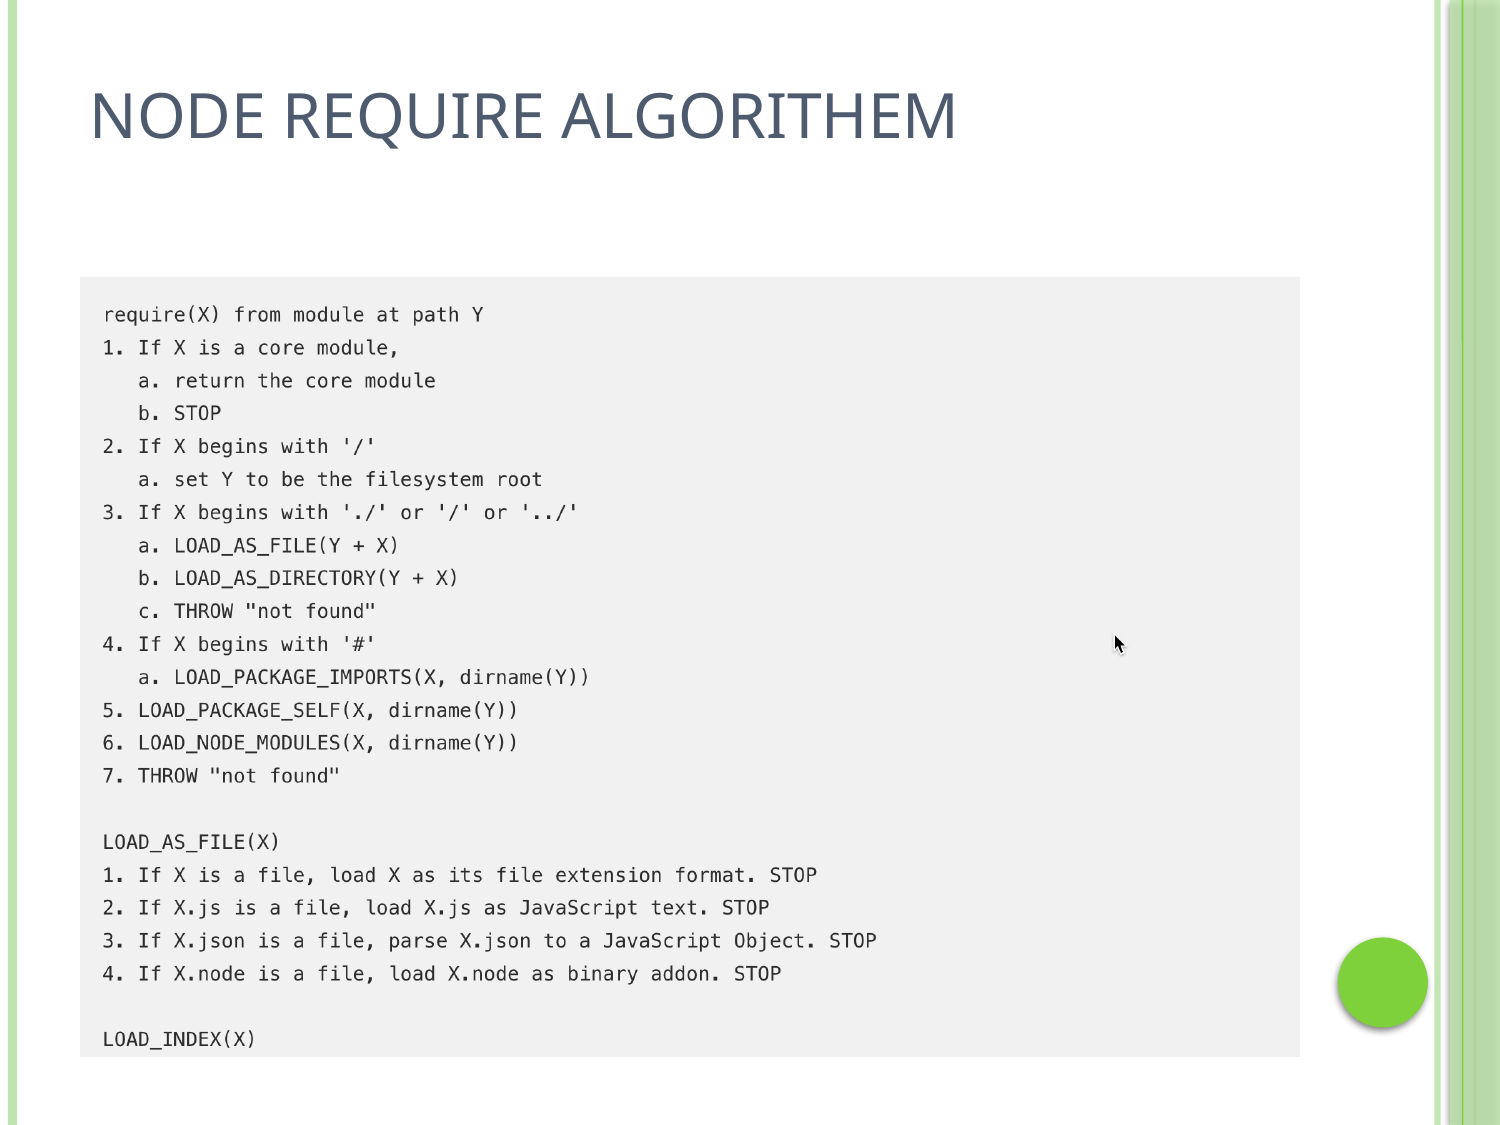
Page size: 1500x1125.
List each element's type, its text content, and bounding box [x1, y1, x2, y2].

title Node Require Algorithem [75, 63, 1300, 159]
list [67, 262, 1301, 1058]
